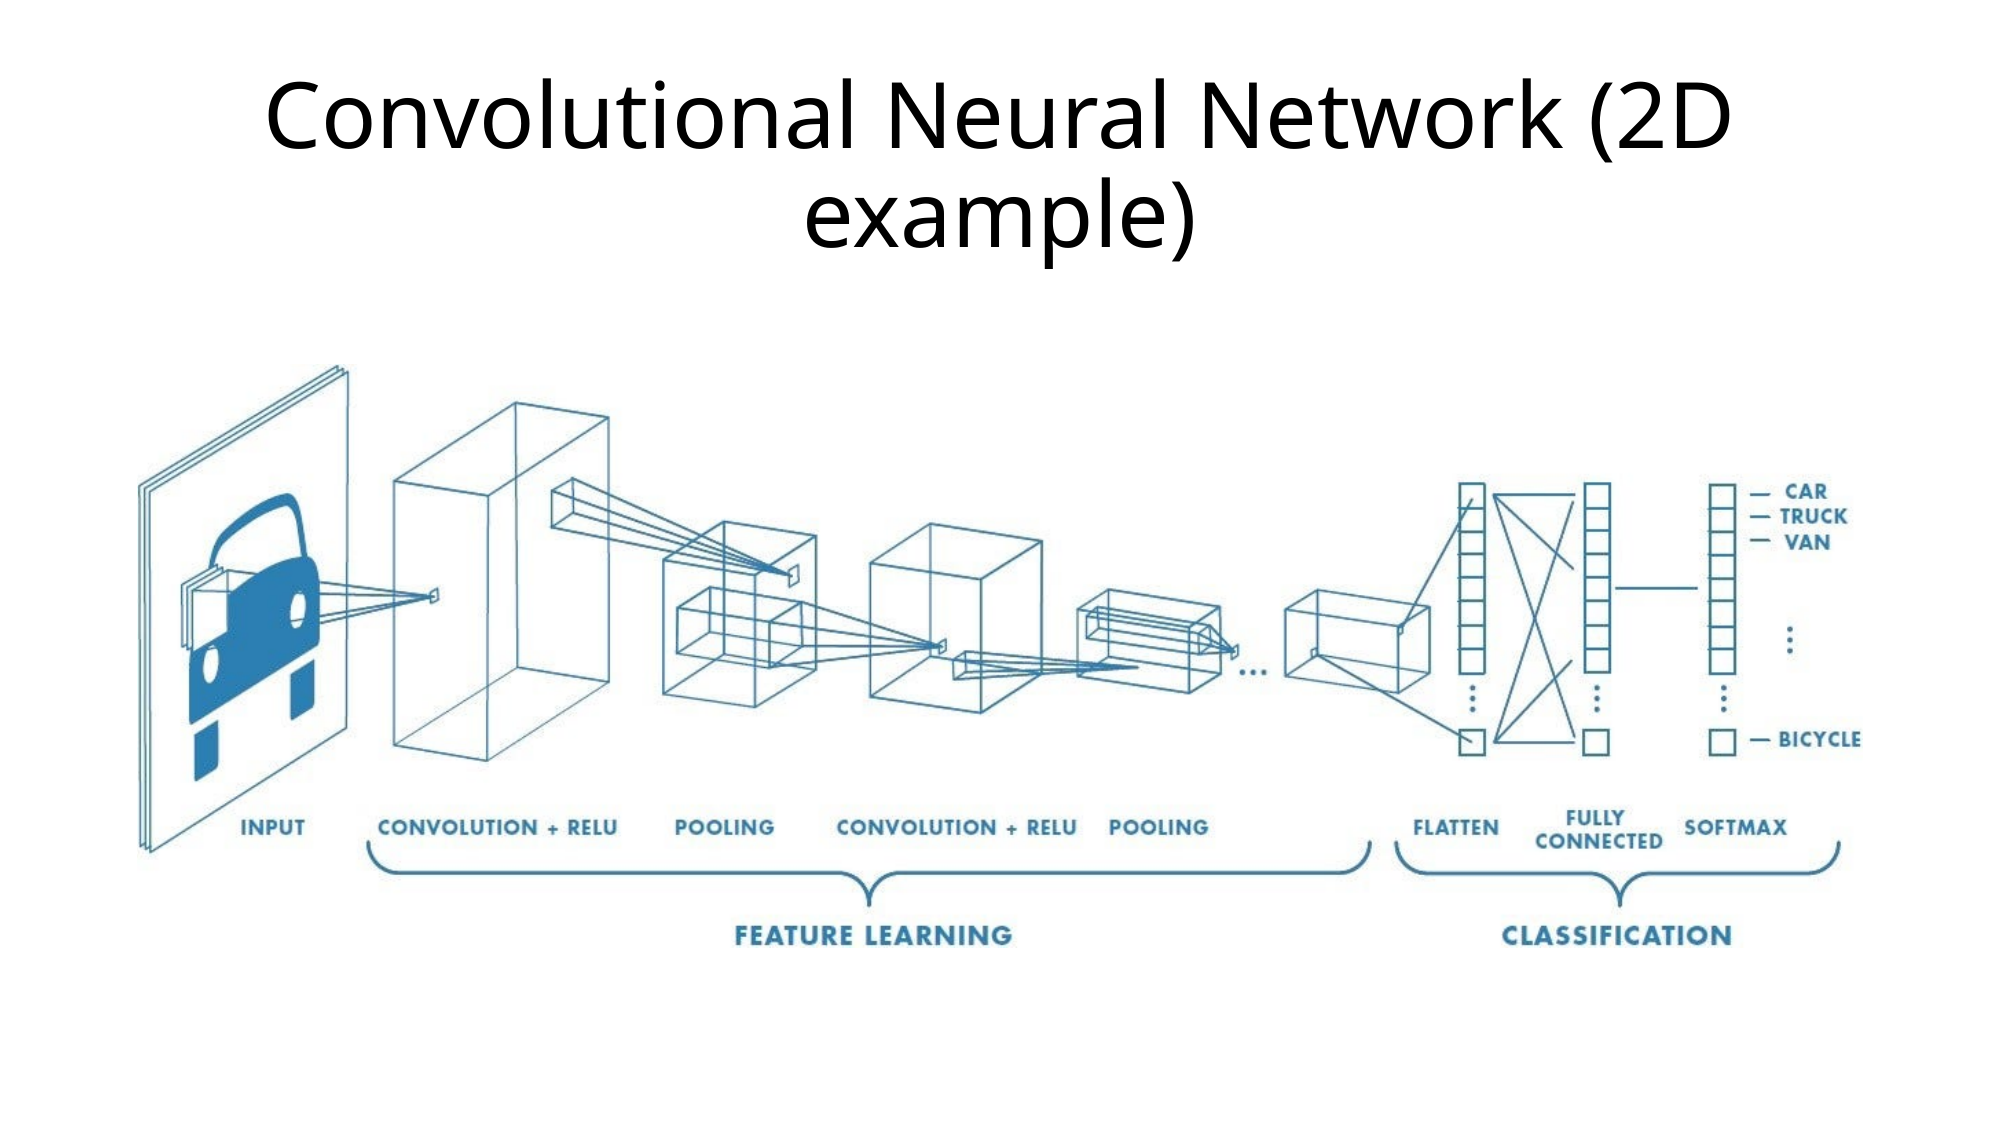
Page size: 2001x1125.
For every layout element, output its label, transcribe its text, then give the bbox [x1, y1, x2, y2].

title Convolutional Neural Network (2D example) [137, 59, 1863, 278]
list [137, 364, 1863, 948]
